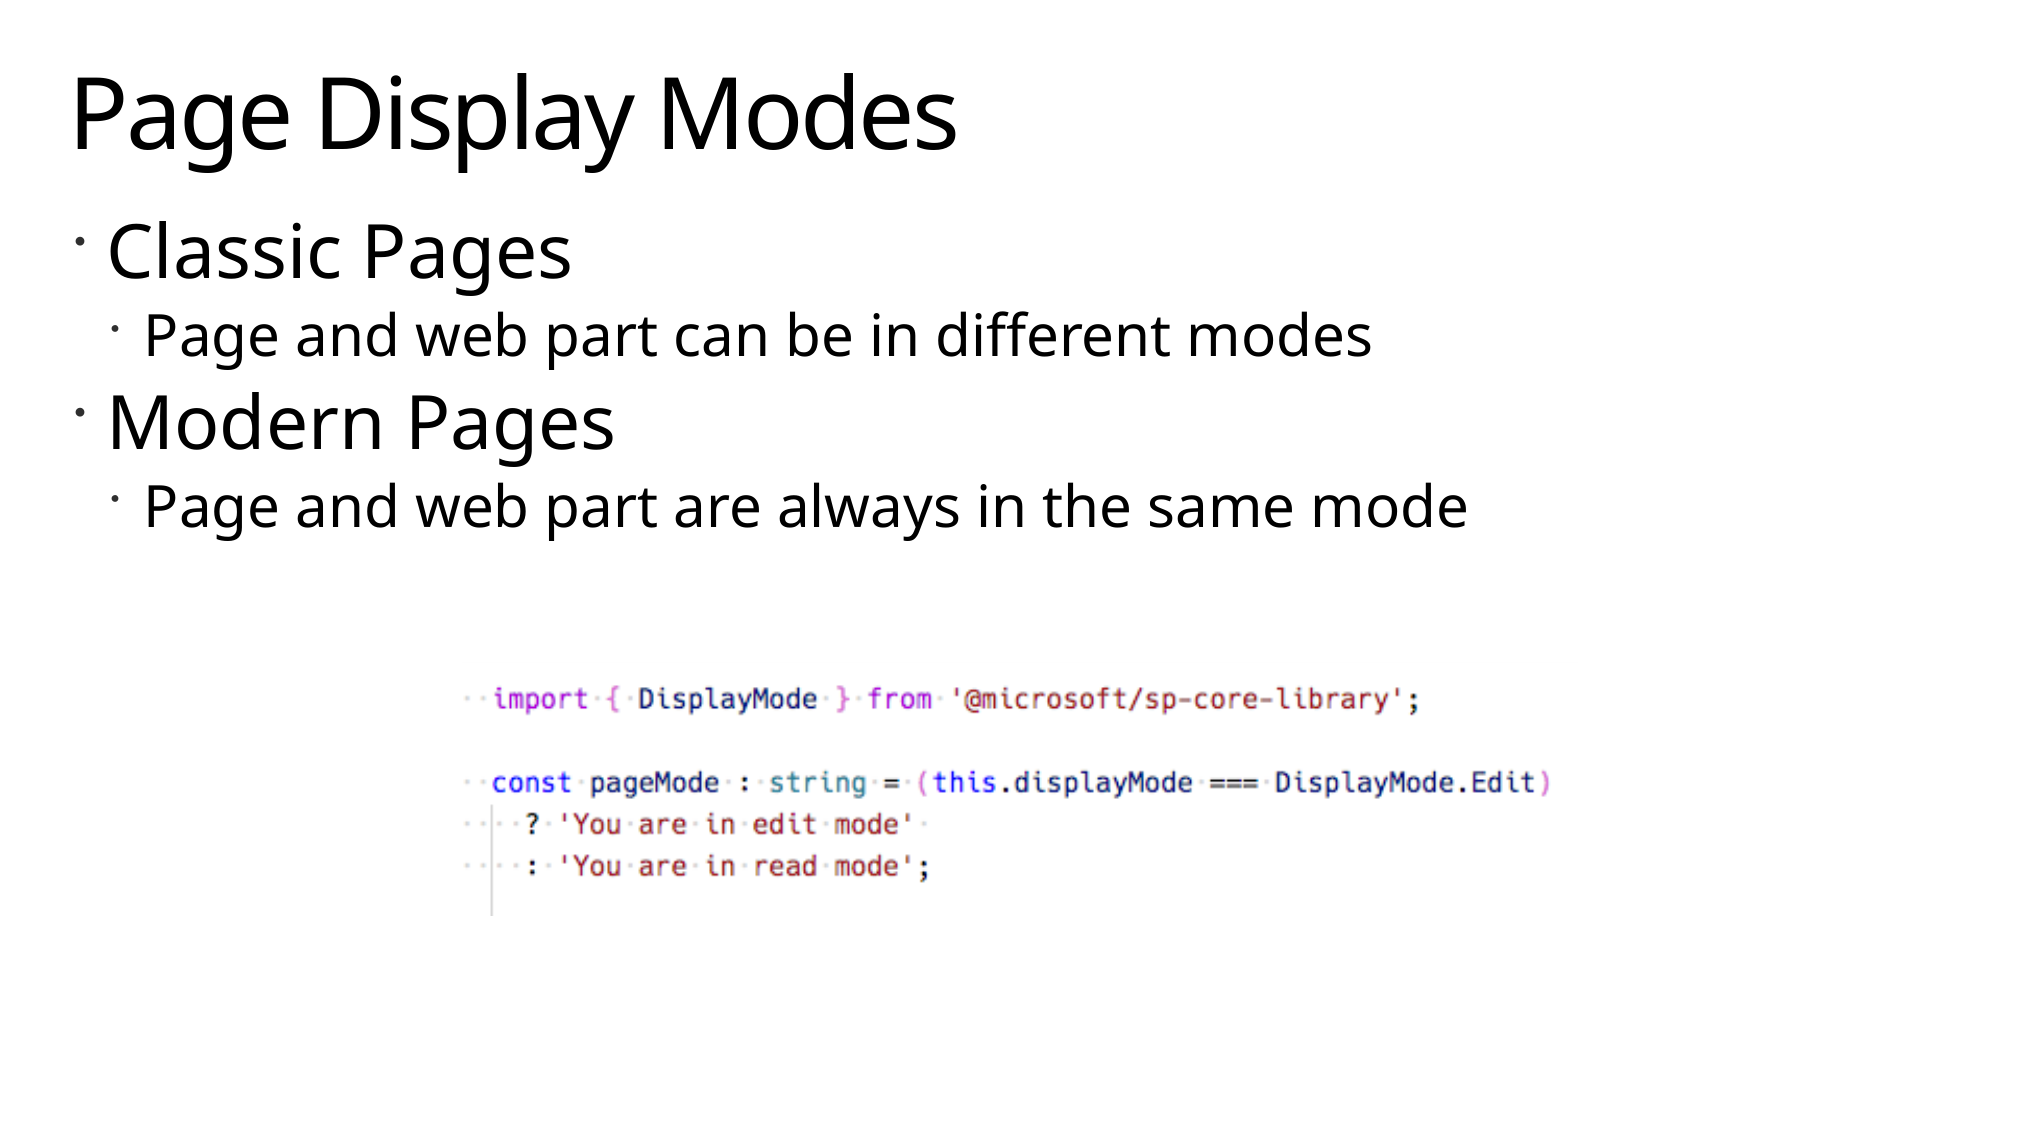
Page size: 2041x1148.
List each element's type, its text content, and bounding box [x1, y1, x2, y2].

list Classic Pages Page and web part can be in different modes Modern Pages Page and web part are always in the same mode [45, 199, 1996, 567]
title Page Display Modes [45, 48, 1996, 199]
picture [462, 660, 1578, 916]
